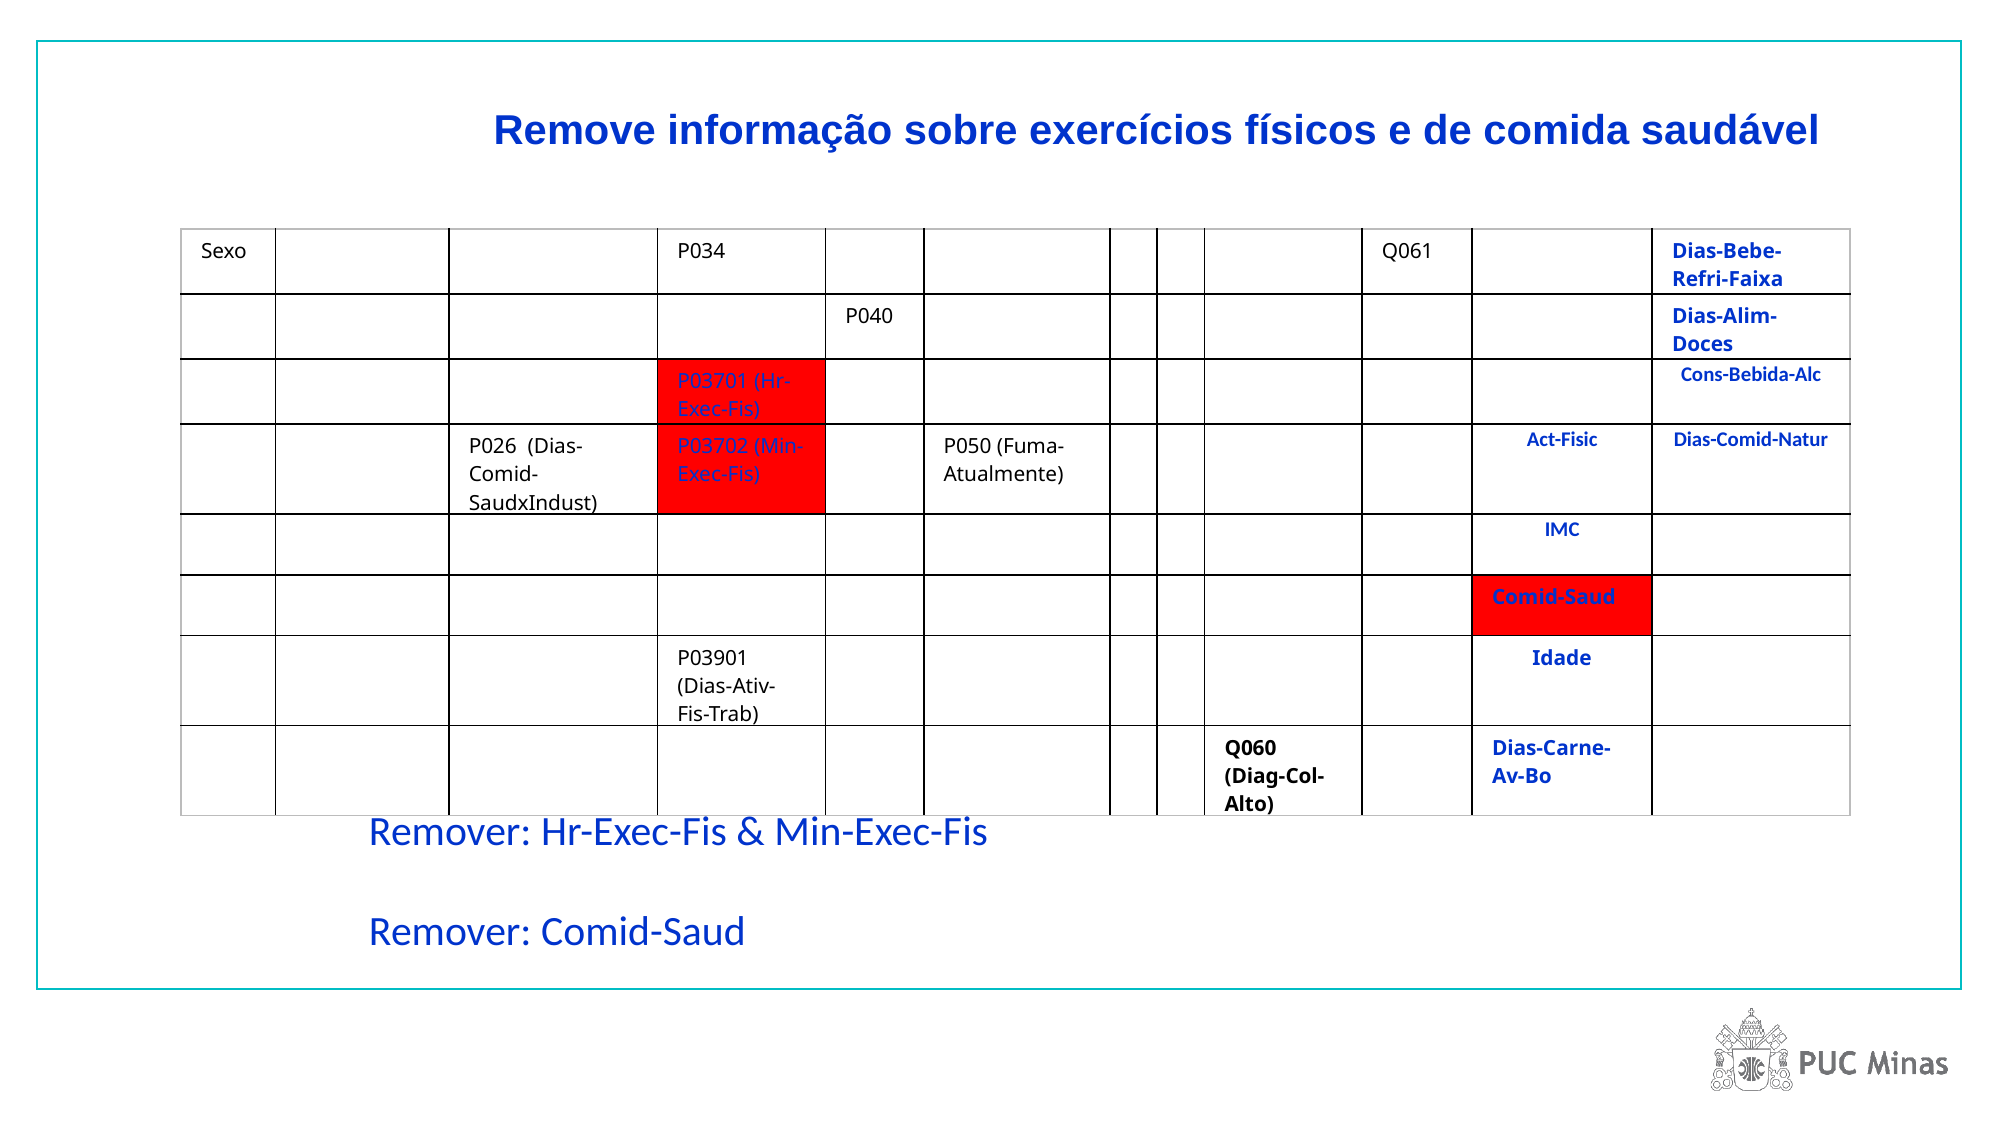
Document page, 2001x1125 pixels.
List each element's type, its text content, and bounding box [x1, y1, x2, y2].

table_cell [1158, 726, 1204, 796]
table_cell [1653, 726, 1849, 815]
table_cell [1205, 636, 1361, 725]
table_cell [925, 576, 1109, 635]
table_cell [1363, 636, 1471, 725]
table_cell [925, 295, 1109, 358]
table_cell [1205, 295, 1361, 358]
table_cell [276, 425, 448, 513]
table_cell P040 [826, 295, 923, 358]
table_cell [1653, 515, 1849, 574]
table_cell [1653, 636, 1849, 725]
table_cell [1205, 360, 1361, 423]
table_cell Idade [1473, 636, 1651, 725]
table_header P034 [658, 230, 825, 293]
table_header [1158, 230, 1204, 293]
table_cell [276, 295, 448, 358]
table_cell [182, 425, 275, 513]
table_cell [276, 726, 448, 815]
table_cell [1363, 295, 1471, 358]
table_cell [1111, 295, 1156, 358]
table_cell [1363, 515, 1471, 574]
table_cell [450, 360, 657, 423]
table_header Q061 [1363, 230, 1471, 293]
table_cell [276, 515, 448, 574]
table_header [450, 230, 657, 293]
table_cell [1473, 360, 1651, 423]
table_cell [276, 576, 448, 635]
table_cell Dias-Carne-Av-Bo [1473, 726, 1651, 796]
table_cell P050 (Fuma-Atualmente) [925, 425, 1109, 513]
text_box Remove informação sobre exercícios físicos e de comida saudável [102, 95, 1835, 160]
table_cell [1111, 425, 1156, 513]
table_header Dias-Bebe-Refri-Faixa [1653, 230, 1849, 293]
table_cell [658, 515, 825, 574]
table_cell [925, 360, 1109, 423]
table_cell IMC [1473, 515, 1651, 574]
table_cell [450, 636, 657, 725]
table_cell [450, 726, 657, 796]
table_cell [182, 726, 275, 815]
table_cell [450, 515, 657, 574]
table_cell [826, 515, 923, 574]
table_cell [276, 360, 448, 423]
table_cell [276, 636, 448, 725]
table_cell [826, 636, 923, 725]
table_header Sexo [182, 230, 275, 293]
table_cell [182, 515, 275, 574]
table_cell [826, 726, 923, 796]
table_cell [658, 295, 825, 358]
table_cell [658, 576, 825, 635]
table_cell P026 (Dias-Comid-SaudxIndust) [450, 425, 657, 513]
table_cell [1205, 425, 1361, 513]
table_cell [1363, 425, 1471, 513]
table_cell [450, 295, 657, 358]
table_cell [1111, 515, 1156, 574]
table_cell [826, 360, 923, 423]
table_cell [925, 515, 1109, 574]
table_cell [1205, 515, 1361, 574]
table_cell Q060 (Diag-Col-Alto) [1205, 726, 1361, 796]
table_cell P03701 (Hr-Exec-Fis) [658, 360, 825, 423]
table_cell [1111, 636, 1156, 725]
table_cell [182, 295, 275, 358]
table_cell [1111, 360, 1156, 423]
table_cell P03702 (Min-Exec-Fis) [658, 425, 825, 513]
table_header [925, 230, 1109, 293]
table_header [1473, 230, 1651, 293]
table_cell P03901 (Dias-Ativ-Fis-Trab) [658, 636, 825, 725]
table_header [1205, 230, 1361, 293]
table_cell [925, 636, 1109, 725]
table_cell [182, 360, 275, 423]
table_cell [1158, 515, 1204, 574]
table_cell [1473, 295, 1651, 358]
table_cell [1158, 576, 1204, 635]
table_cell [826, 425, 923, 513]
table_cell [1158, 636, 1204, 725]
table_cell Comid-Saud [1473, 576, 1651, 635]
table_cell [826, 576, 923, 635]
table_cell [182, 576, 275, 635]
text_box Remover: Hr-Exec-Fis & Min-Exec-Fis Remover: Comid-Saud [354, 796, 1709, 962]
table_cell [1158, 425, 1204, 513]
table_header [1111, 230, 1156, 293]
table_header [276, 230, 448, 293]
table_header [826, 230, 923, 293]
table_cell [1205, 576, 1361, 635]
table_cell [1363, 726, 1471, 796]
table_cell Dias-Alim-Doces [1653, 295, 1849, 358]
table_cell [1111, 576, 1156, 635]
table_cell [1363, 360, 1471, 423]
table_cell Cons-Bebida-Alc [1653, 360, 1849, 423]
table_cell Act-Fisic [1473, 425, 1651, 513]
table_cell [1653, 576, 1849, 635]
table_cell [450, 576, 657, 635]
table_cell Dias-Comid-Natur [1653, 425, 1849, 513]
table_cell [658, 726, 825, 796]
table_cell [1158, 295, 1204, 358]
table_cell [925, 726, 1109, 796]
picture [1710, 1008, 1949, 1091]
table_cell [182, 636, 275, 725]
table_cell [1111, 726, 1156, 796]
table_cell [1158, 360, 1204, 423]
table_cell [1363, 576, 1471, 635]
